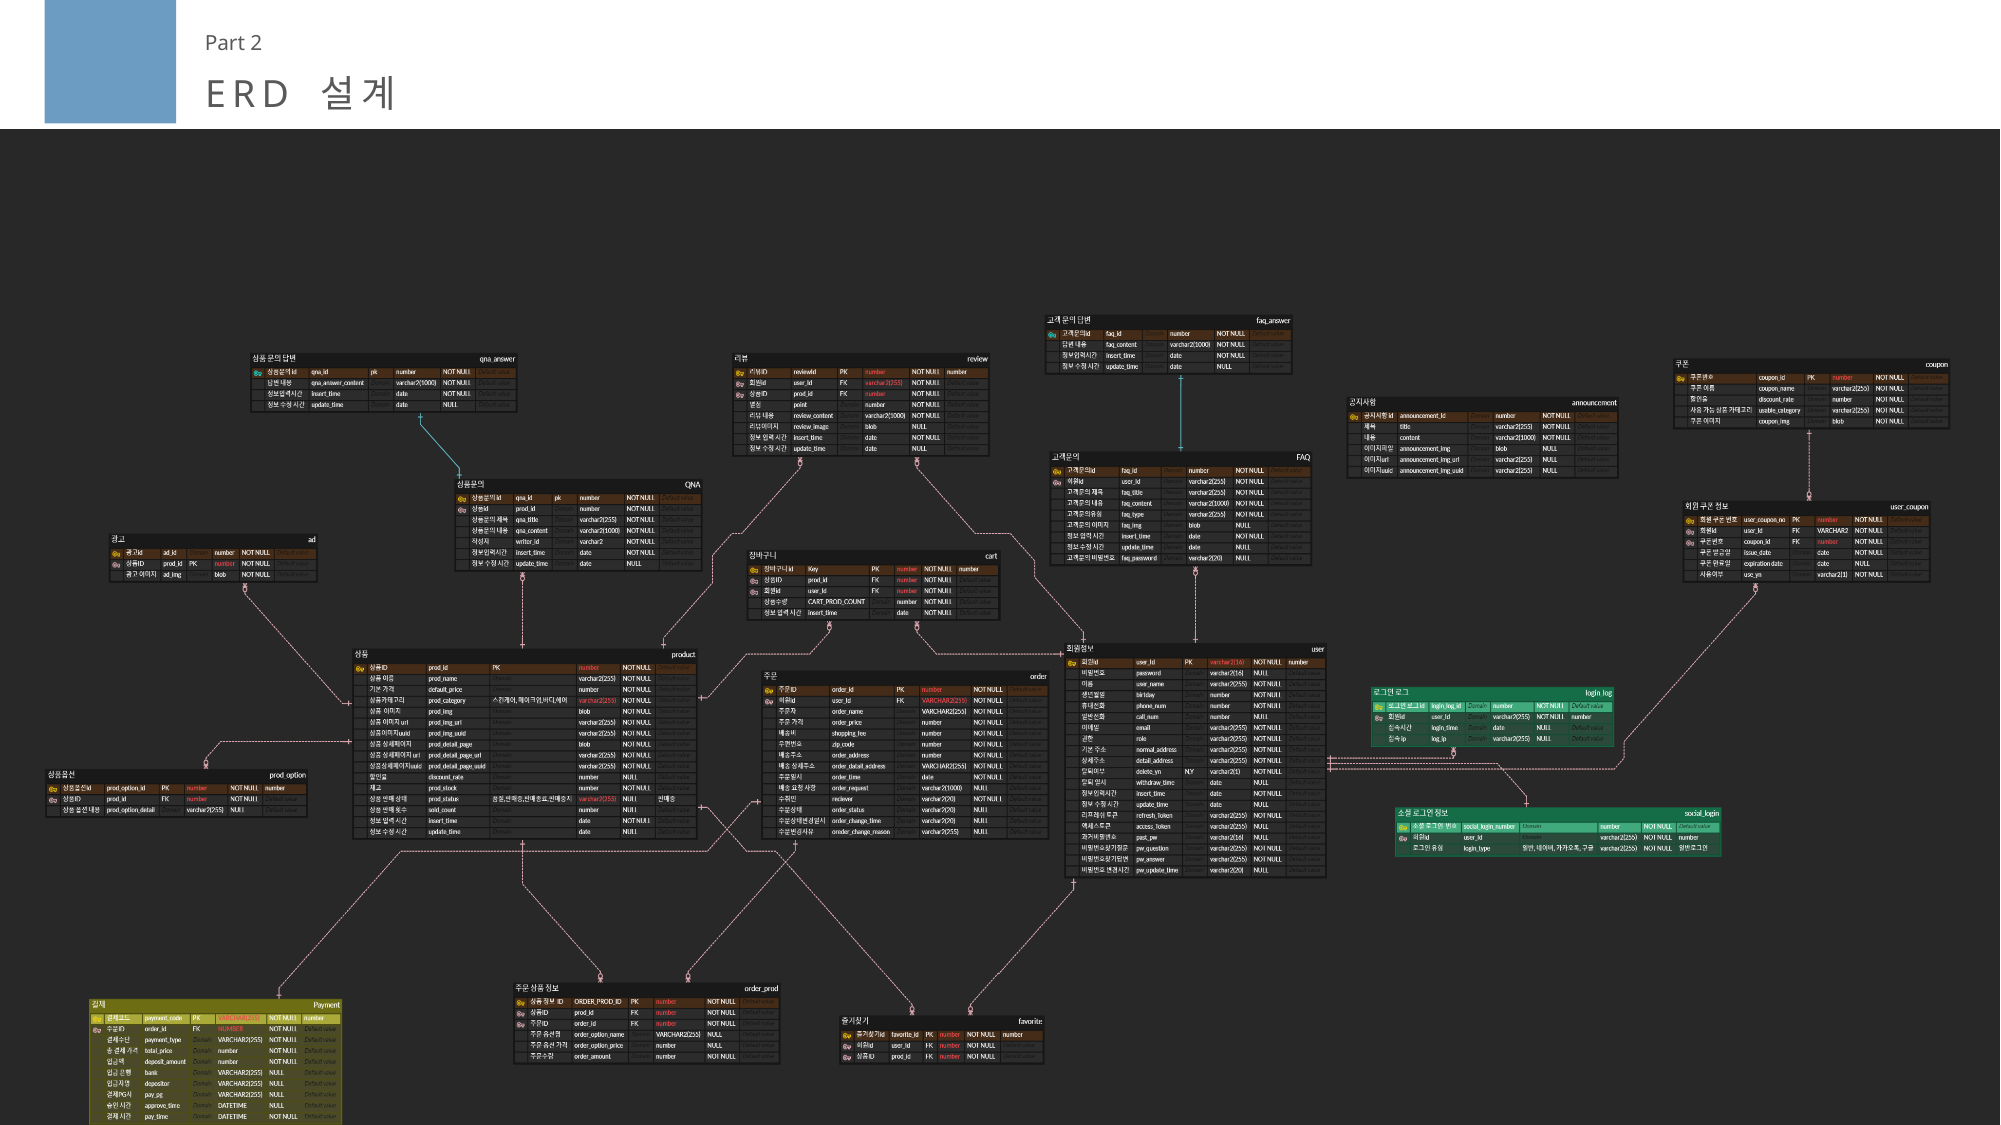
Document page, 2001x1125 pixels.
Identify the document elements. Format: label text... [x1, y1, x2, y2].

picture [0, 129, 2000, 1125]
text_box [44, 0, 177, 124]
text_box ERD 설계 [190, 62, 411, 123]
text_box Part 2 [189, 22, 277, 63]
